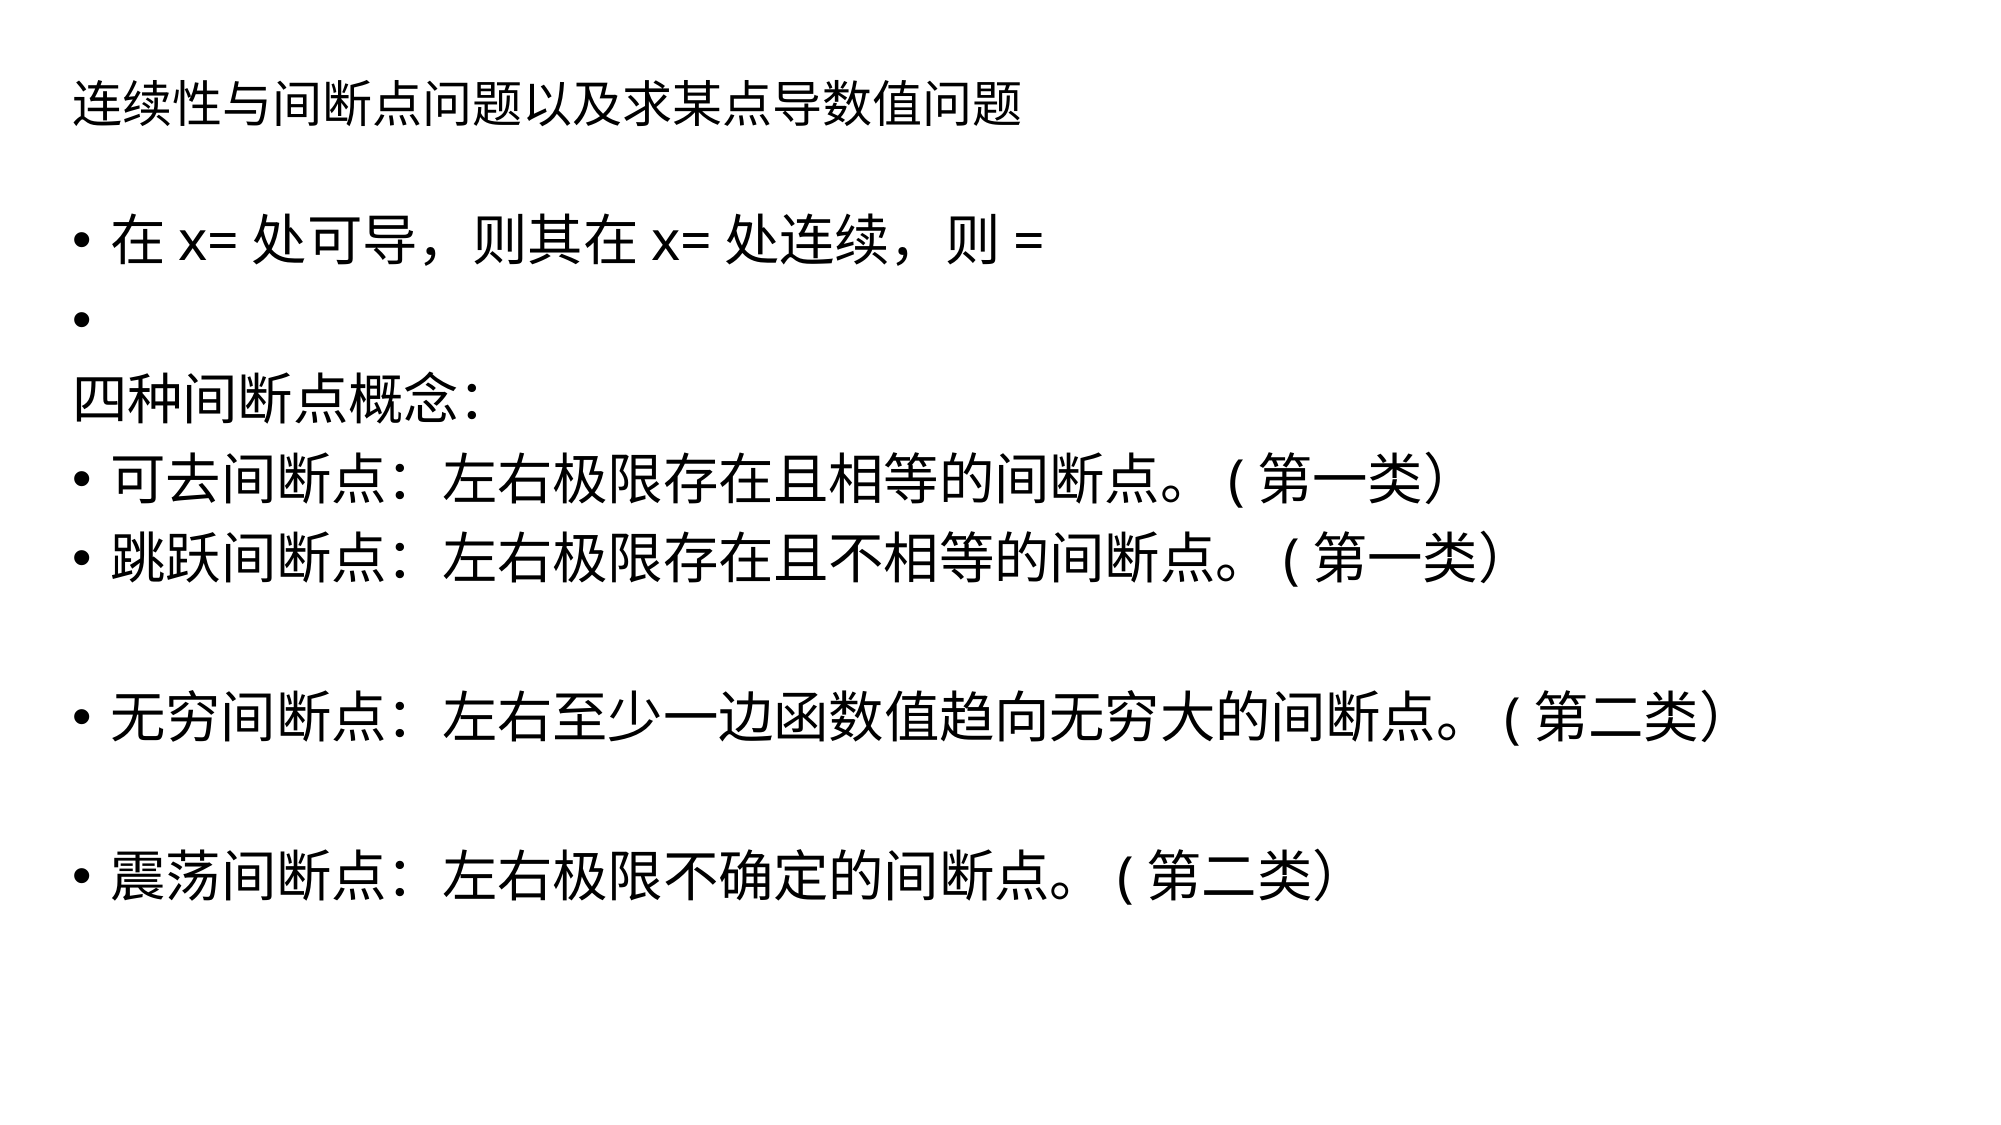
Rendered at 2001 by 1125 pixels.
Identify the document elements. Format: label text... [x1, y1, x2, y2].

title 连续性与间断点问题以及求某点导数值问题 [57, 27, 1783, 245]
